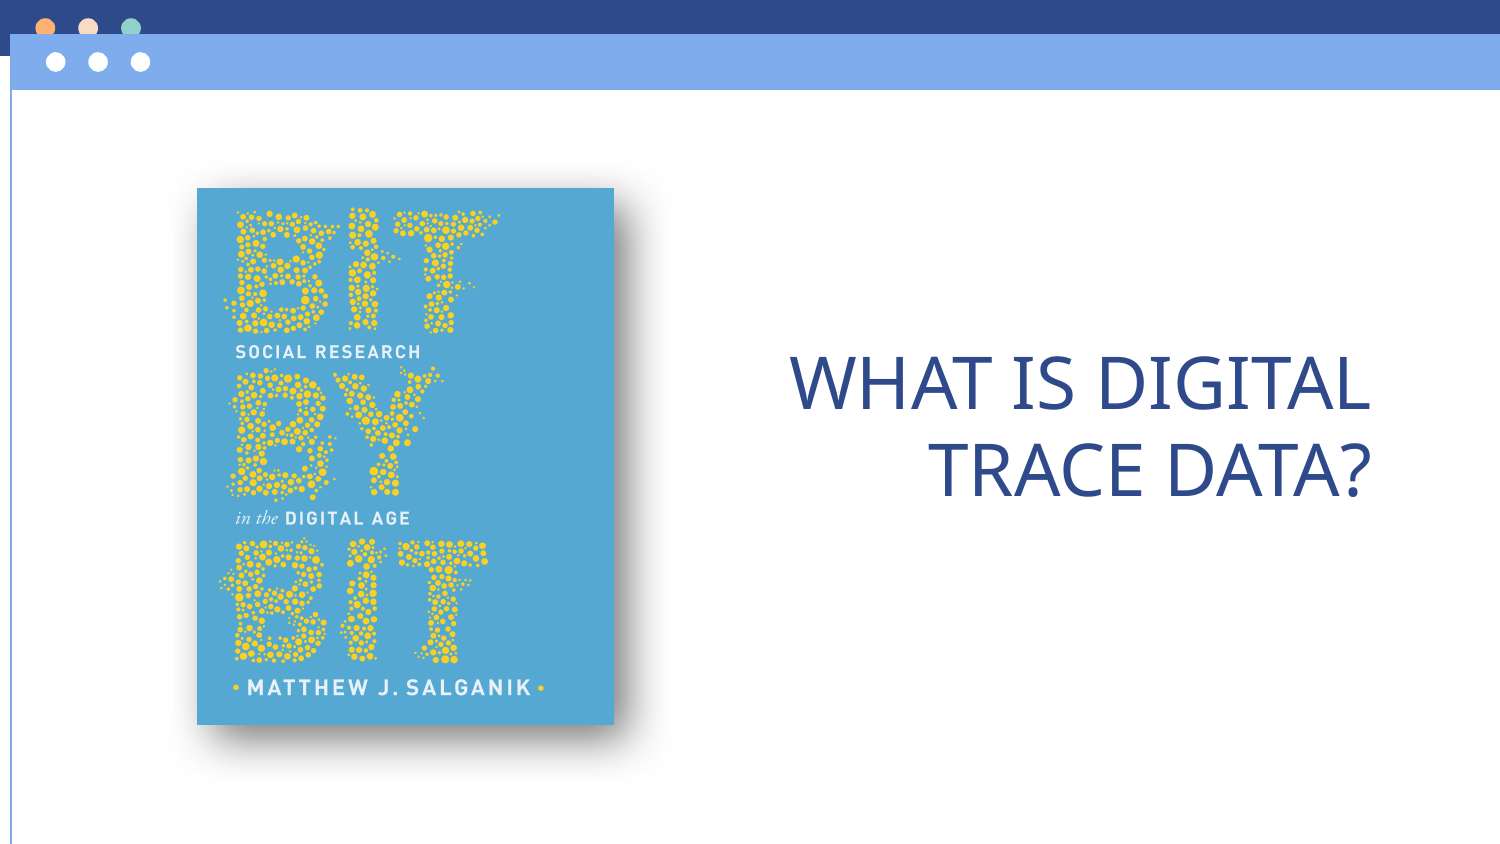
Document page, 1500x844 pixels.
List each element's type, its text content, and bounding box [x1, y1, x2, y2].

title WHAT IS DIGITAL TRACE DATA? [661, 387, 1388, 527]
picture [197, 188, 614, 725]
